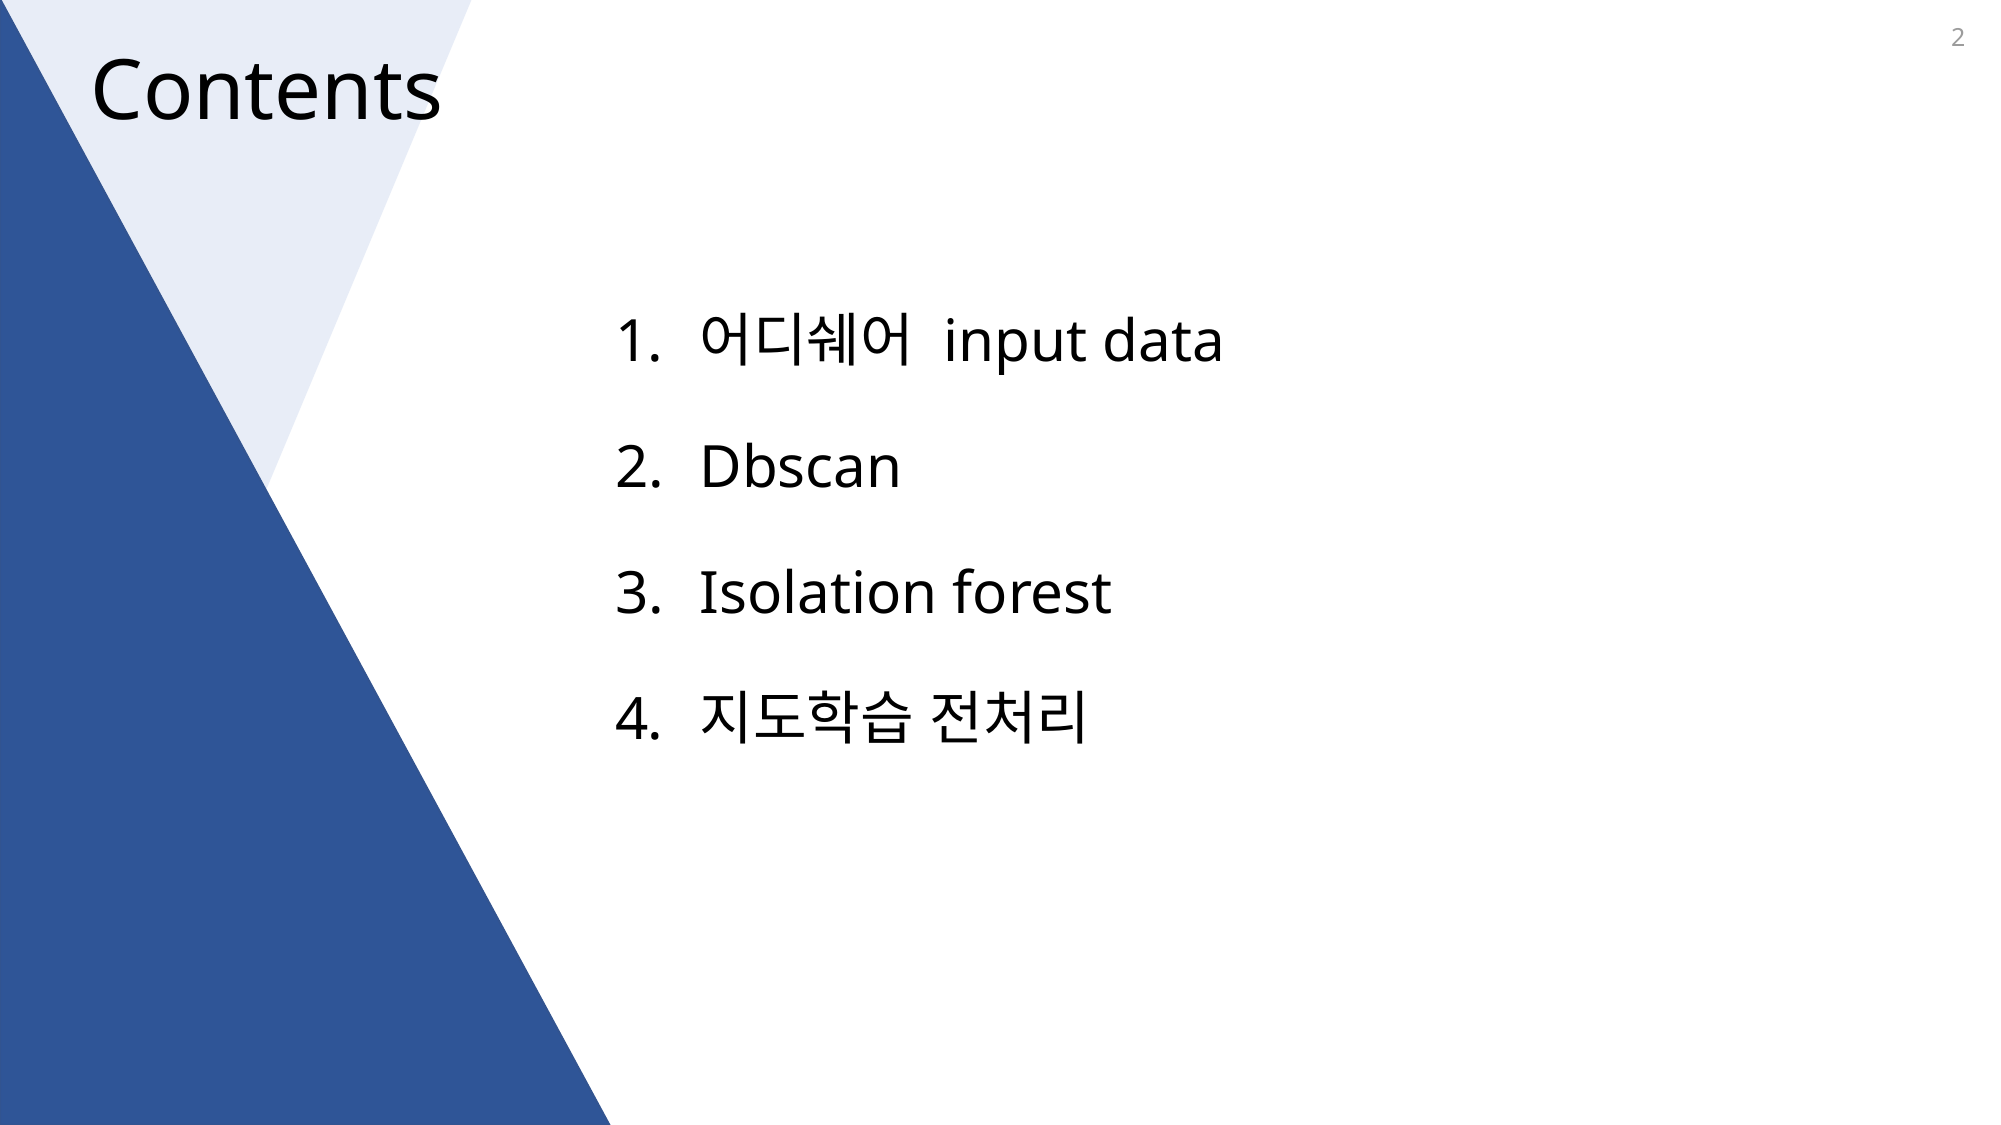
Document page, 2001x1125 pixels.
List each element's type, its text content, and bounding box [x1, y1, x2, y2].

list 어디쉐어 input data Dbscan Isolation forest 지도학습 전처리 [600, 227, 1306, 792]
slide_number 2 [1530, 8, 1981, 68]
